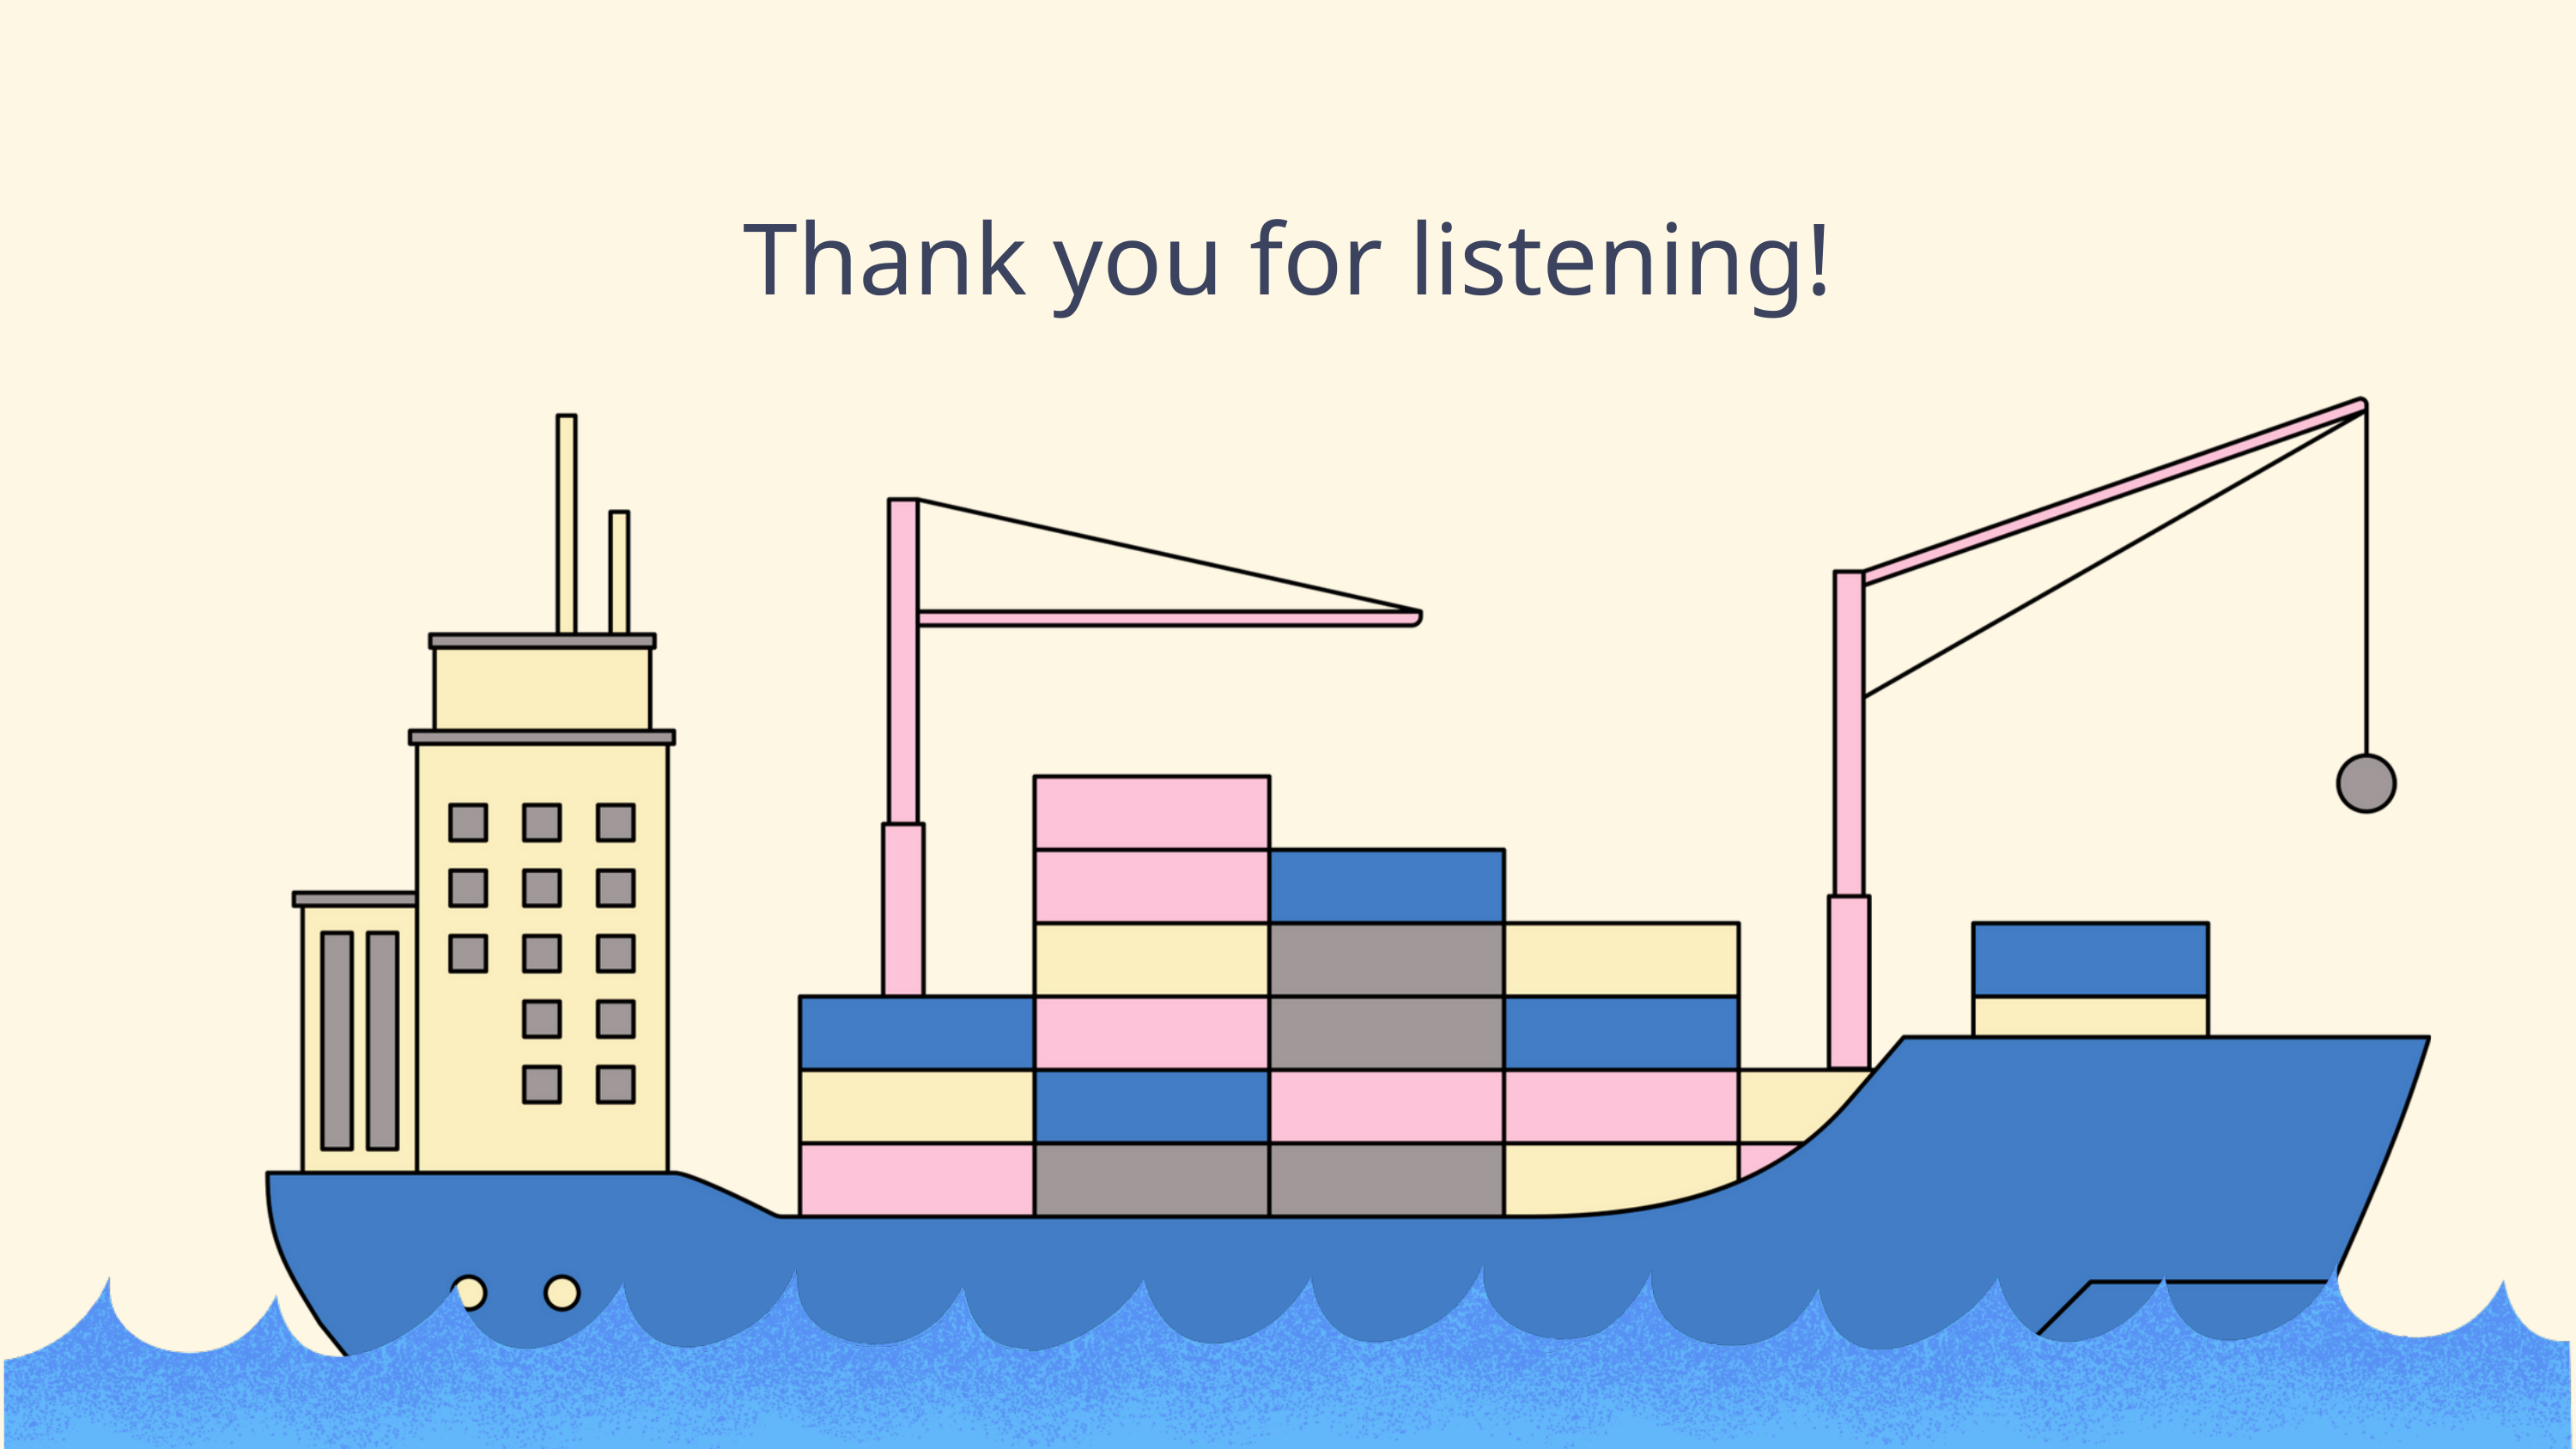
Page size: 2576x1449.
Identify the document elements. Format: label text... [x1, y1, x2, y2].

text_box [264, 396, 2432, 1268]
text_box [1545, 1261, 2576, 1449]
text_box Thank you for listening! [213, 219, 2362, 315]
text_box [3, 1268, 691, 1449]
text_box [691, 1263, 1545, 1449]
